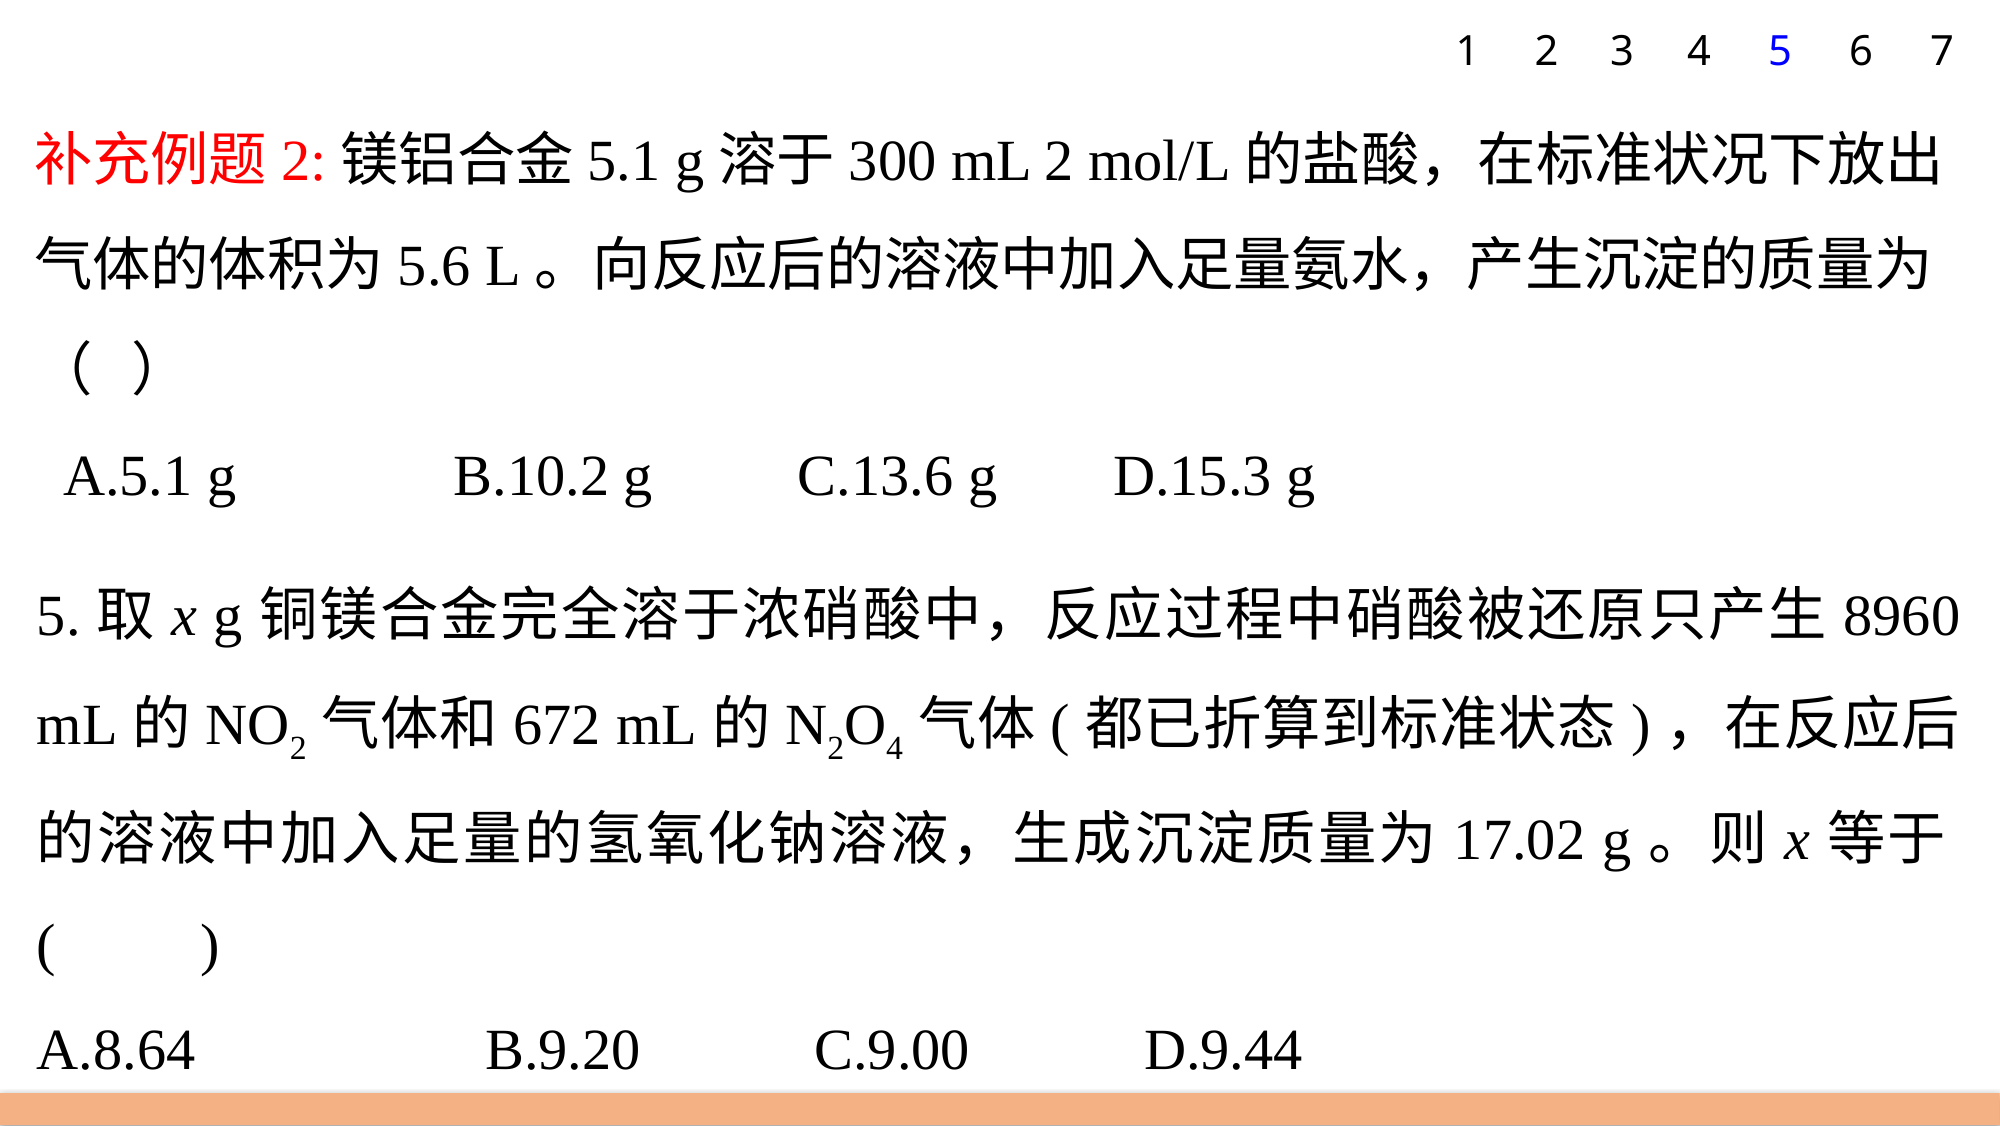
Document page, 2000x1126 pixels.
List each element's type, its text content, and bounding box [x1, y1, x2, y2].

text_box 补充例题2:镁铝合金5.1 g溶于300 mL 2 mol/L的盐酸，在标准状况下放出气体的体积为5.6 L。向反应后的溶液中加入足量氨水，产生沉淀的质量为（ ） A.5.1 g B.10.2 g C.13.6 g D.15.3 g [19, 79, 1969, 515]
text_box 7 [1909, 1, 1975, 97]
text_box 5.取x g铜镁合金完全溶于浓硝酸中，反应过程中硝酸被还原只产生8960 mL的NO2气体和672 mL的N2O4气体(都已折算到标准状态)，在反应后的溶液中加入足量的氢氧化钠溶液，生成沉淀质量为17.02 g。则x等于( ) A.8.64 B.9.20 C.9.00 D.9.44 [16, 532, 1981, 1091]
text_box 1 [1434, 1, 1501, 79]
text_box 2 [1516, 1, 1578, 79]
text_box [0, 1092, 2000, 1126]
text_box 3 [1593, 1, 1651, 79]
text_box 4 [1666, 1, 1732, 79]
text_box 5 [1747, 1, 1813, 79]
text_box 6 [1828, 1, 1894, 79]
